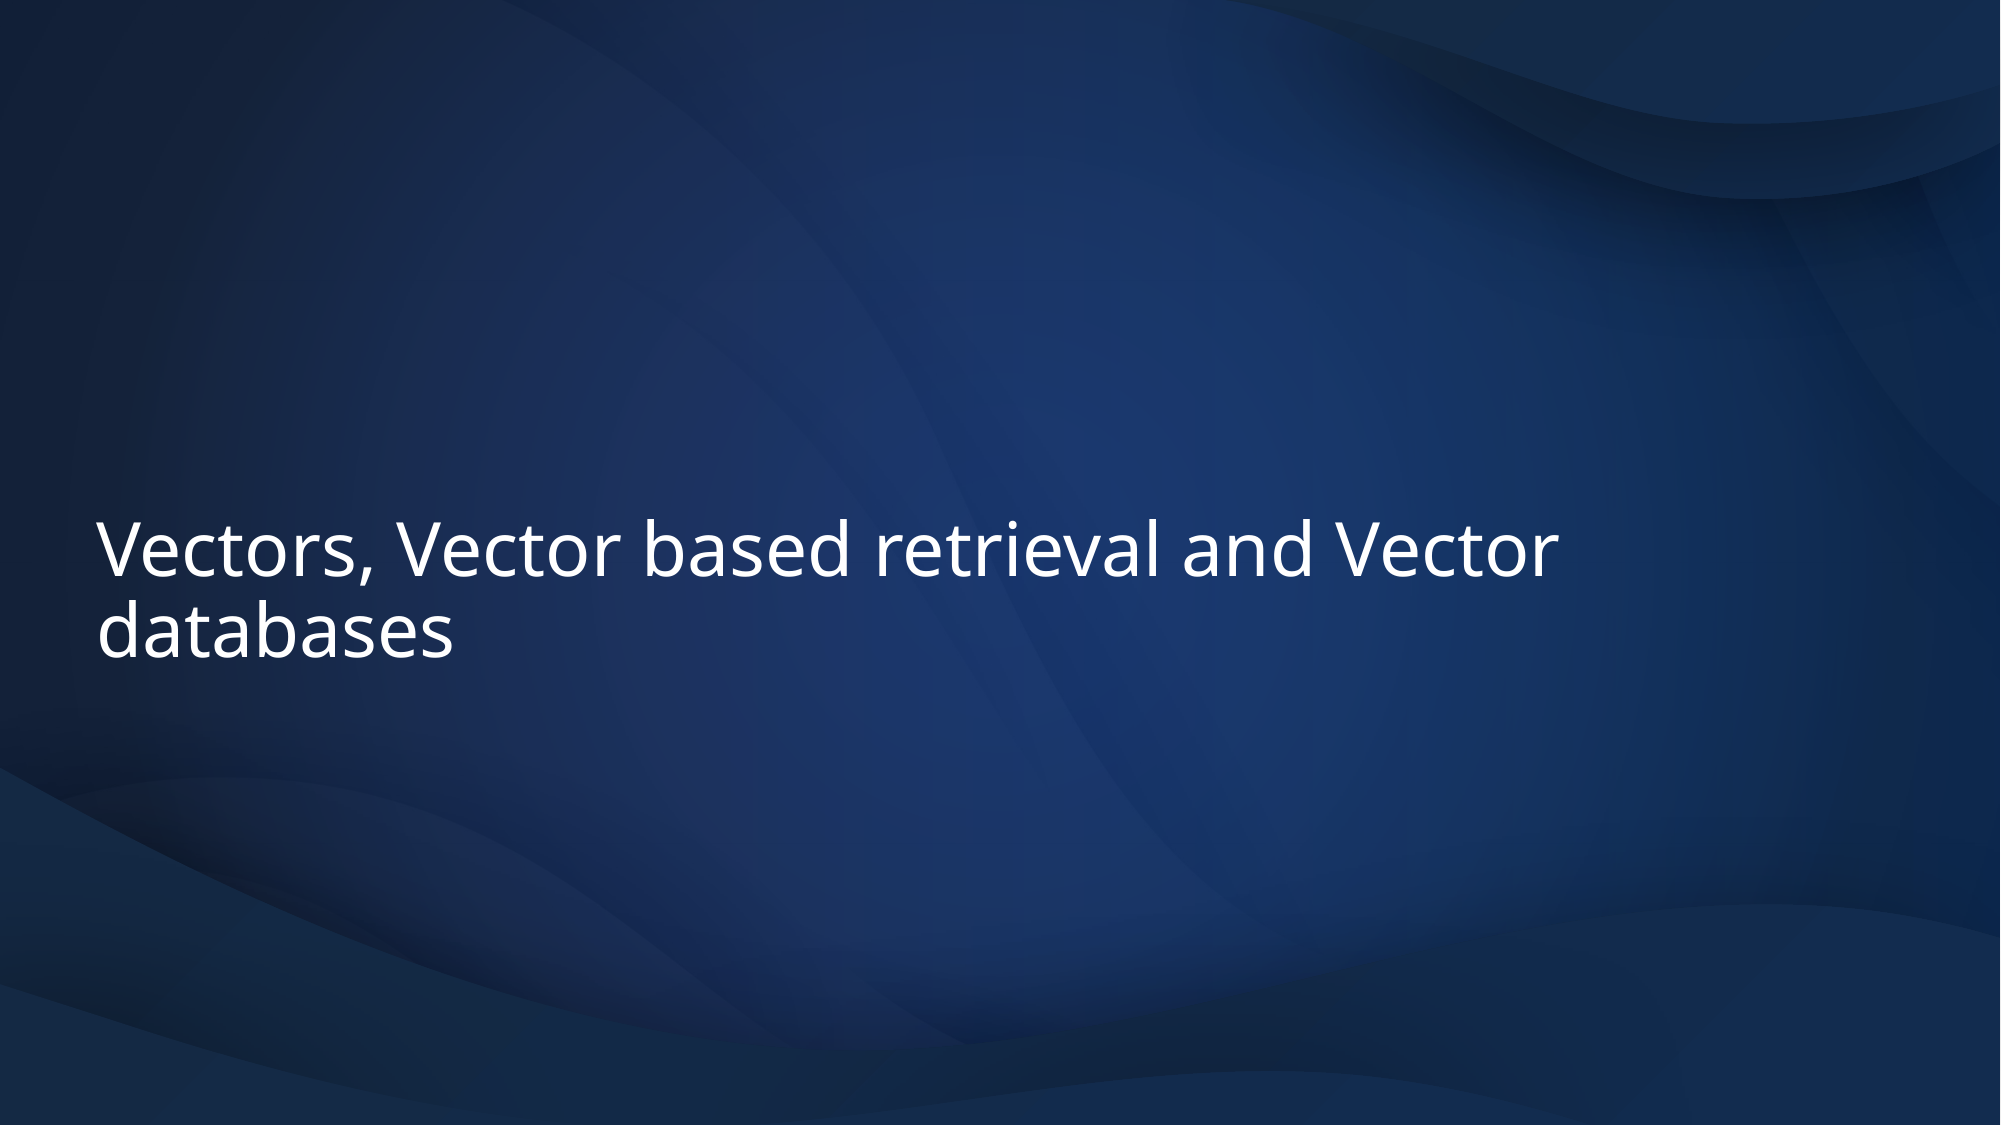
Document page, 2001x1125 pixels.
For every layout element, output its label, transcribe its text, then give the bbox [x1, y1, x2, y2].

picture [0, 0, 2000, 1050]
title Vectors, Vector based retrieval and Vector databases [96, 512, 1904, 595]
